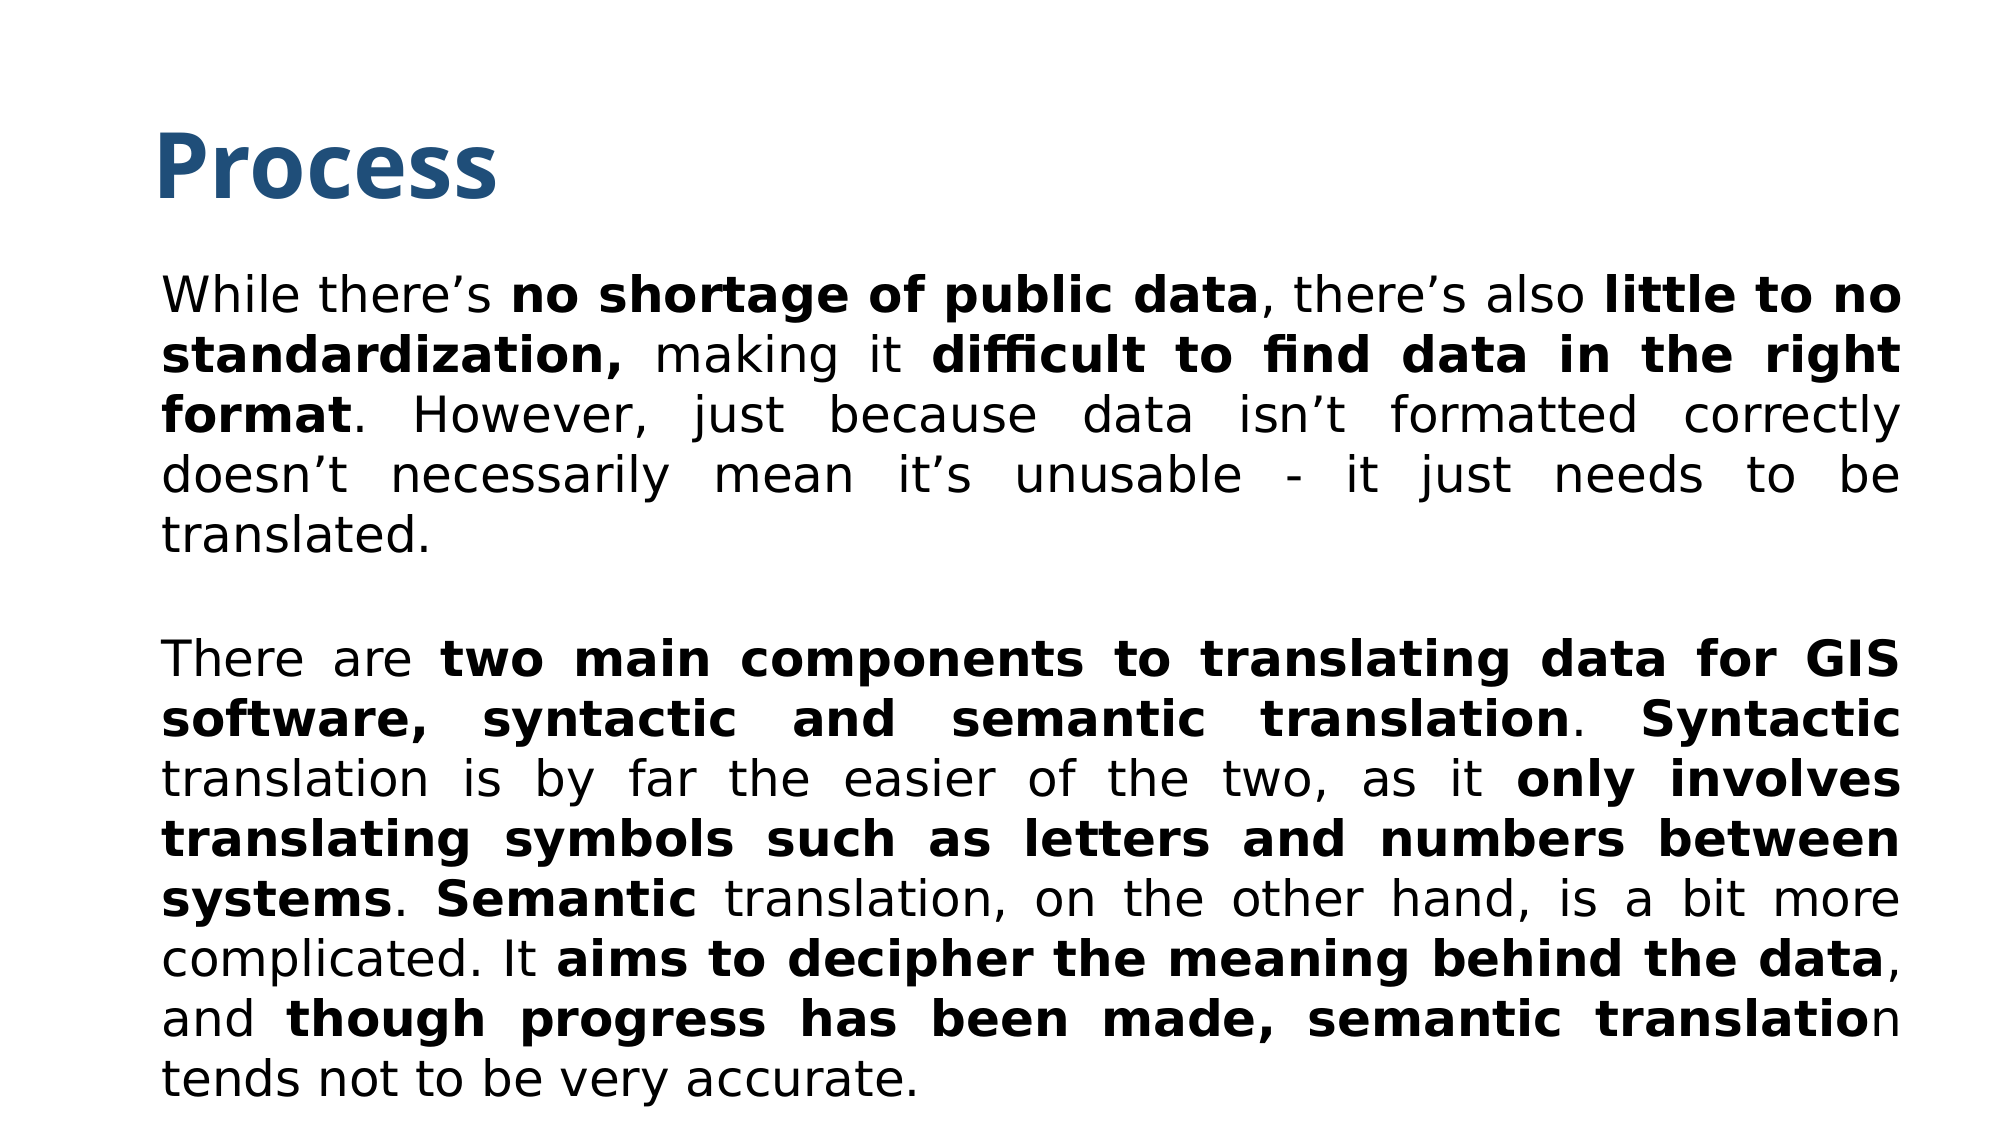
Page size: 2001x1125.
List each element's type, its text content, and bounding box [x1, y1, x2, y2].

title Process [137, 59, 1863, 278]
text_box While there’s no shortage of public data, there’s also little to no standardization, making it difficult to find data in the right format. However, just because data isn’t formatted correctly doesn’t necessarily mean it’s unusable - it just needs to be translated. There are two main components to translating data for GIS software, syntactic and semantic translation. Syntactic translation is by far the easier of the two, as it only involves translating symbols such as letters and numbers between systems. Semantic translation, on the other hand, is a bit more complicated. It aims to decipher the meaning behind the data, and though progress has been made, semantic translation tends not to be very accurate. [159, 260, 1903, 966]
